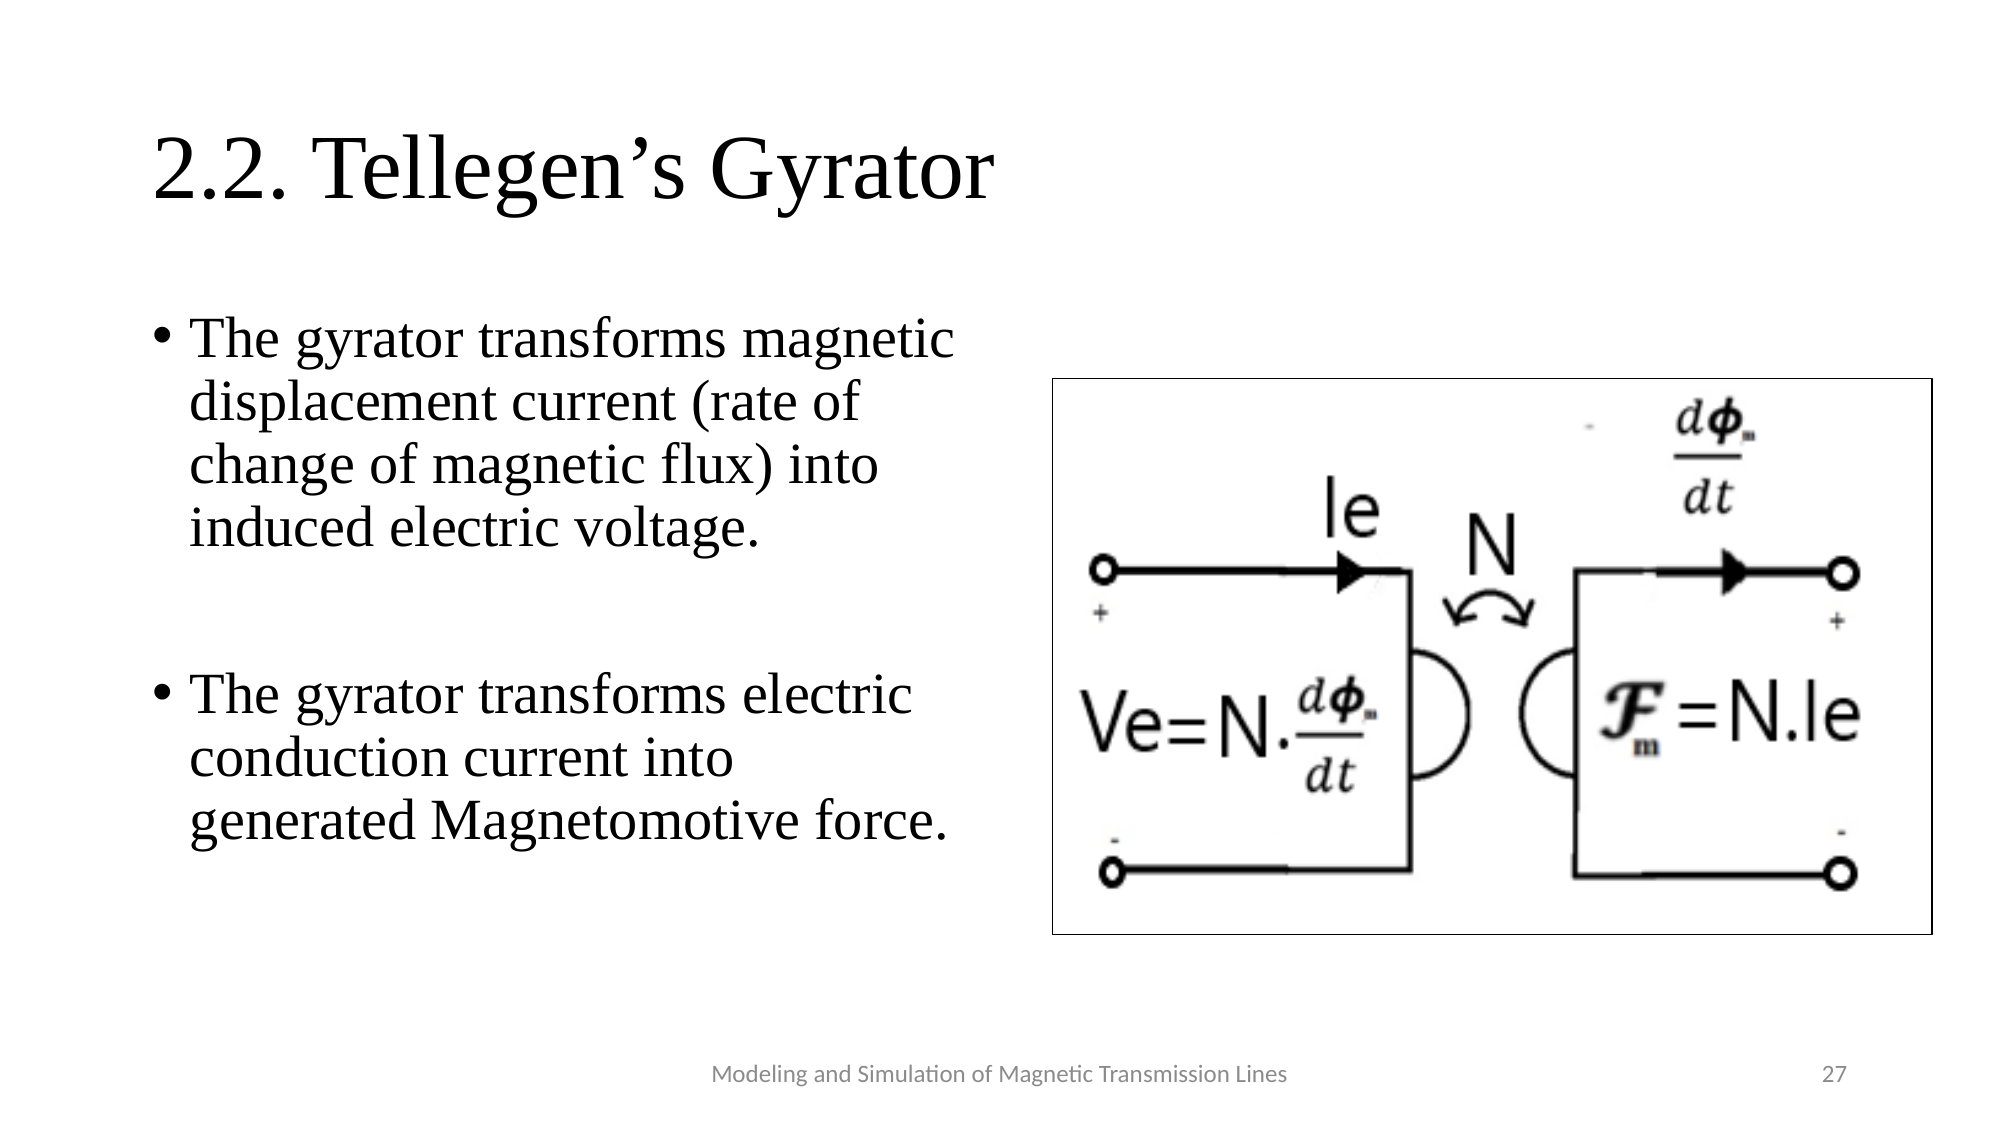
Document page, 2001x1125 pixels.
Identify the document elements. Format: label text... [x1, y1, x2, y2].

picture [1053, 378, 1932, 934]
title 2.2. Tellegen’s Gyrator [137, 59, 1863, 278]
footer Modeling and Simulation of Magnetic Transmission Lines [662, 1042, 1338, 1103]
slide_number 27 [1412, 1042, 1863, 1103]
